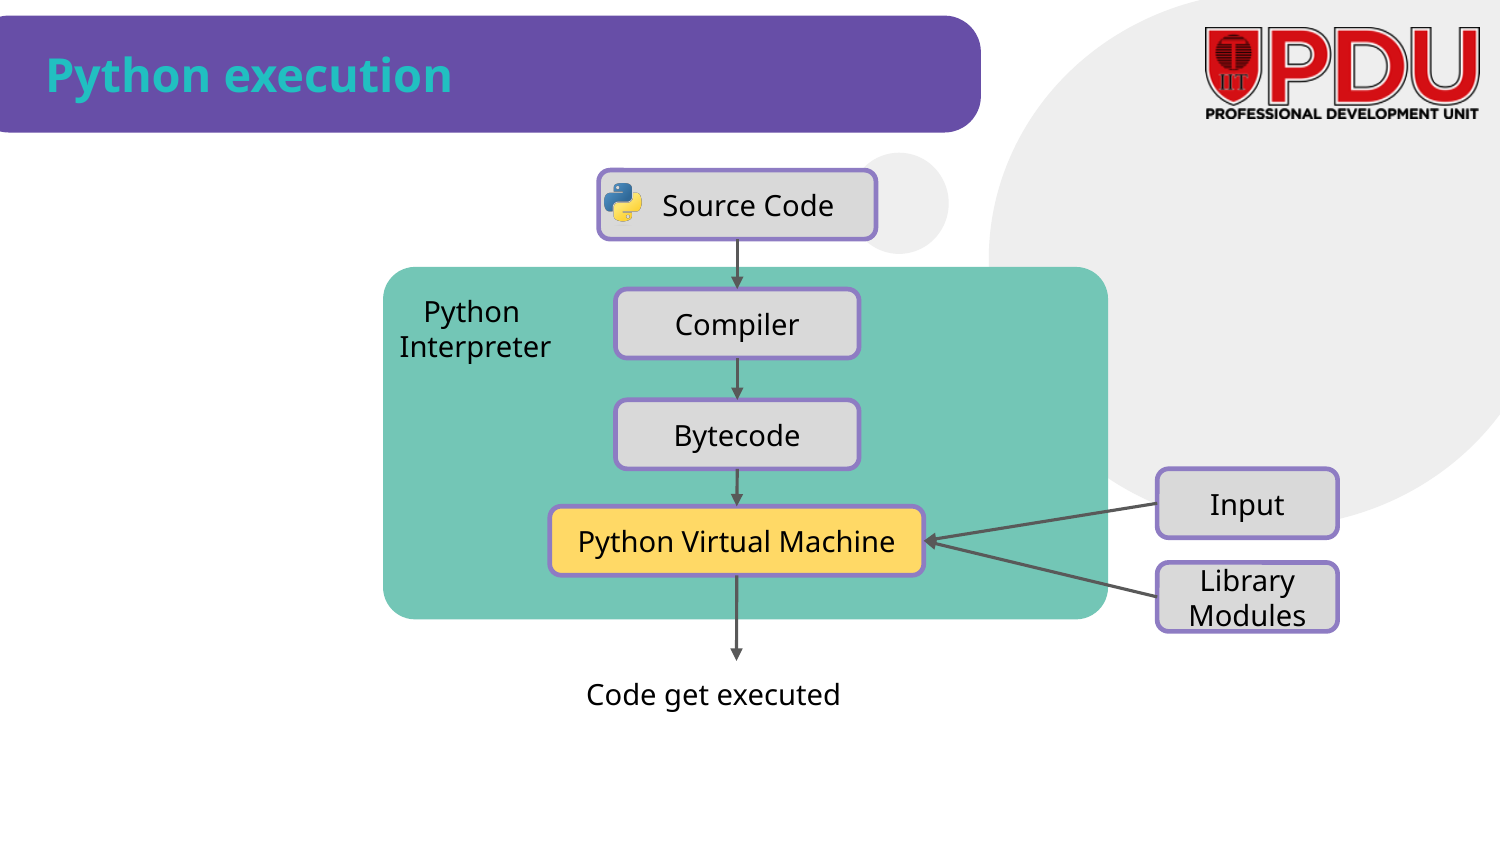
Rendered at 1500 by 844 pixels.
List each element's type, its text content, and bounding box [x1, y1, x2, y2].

text_box Library Modules [1157, 562, 1338, 632]
text_box [383, 266, 736, 620]
picture [1428, 27, 1480, 119]
text_box [739, 575, 1102, 620]
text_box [923, 503, 1158, 540]
text_box Compiler [615, 289, 860, 359]
title Python execution [30, 27, 1428, 122]
text_box Code get executed [570, 660, 903, 726]
text_box Input [1157, 468, 1338, 538]
text_box Python Interpreter [370, 278, 581, 379]
text_box [739, 266, 1109, 507]
text_box Bytecode [615, 399, 860, 469]
text_box Source Code [598, 170, 876, 240]
text_box Python Virtual Machine [549, 506, 919, 576]
picture [604, 183, 644, 226]
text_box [923, 540, 1158, 598]
